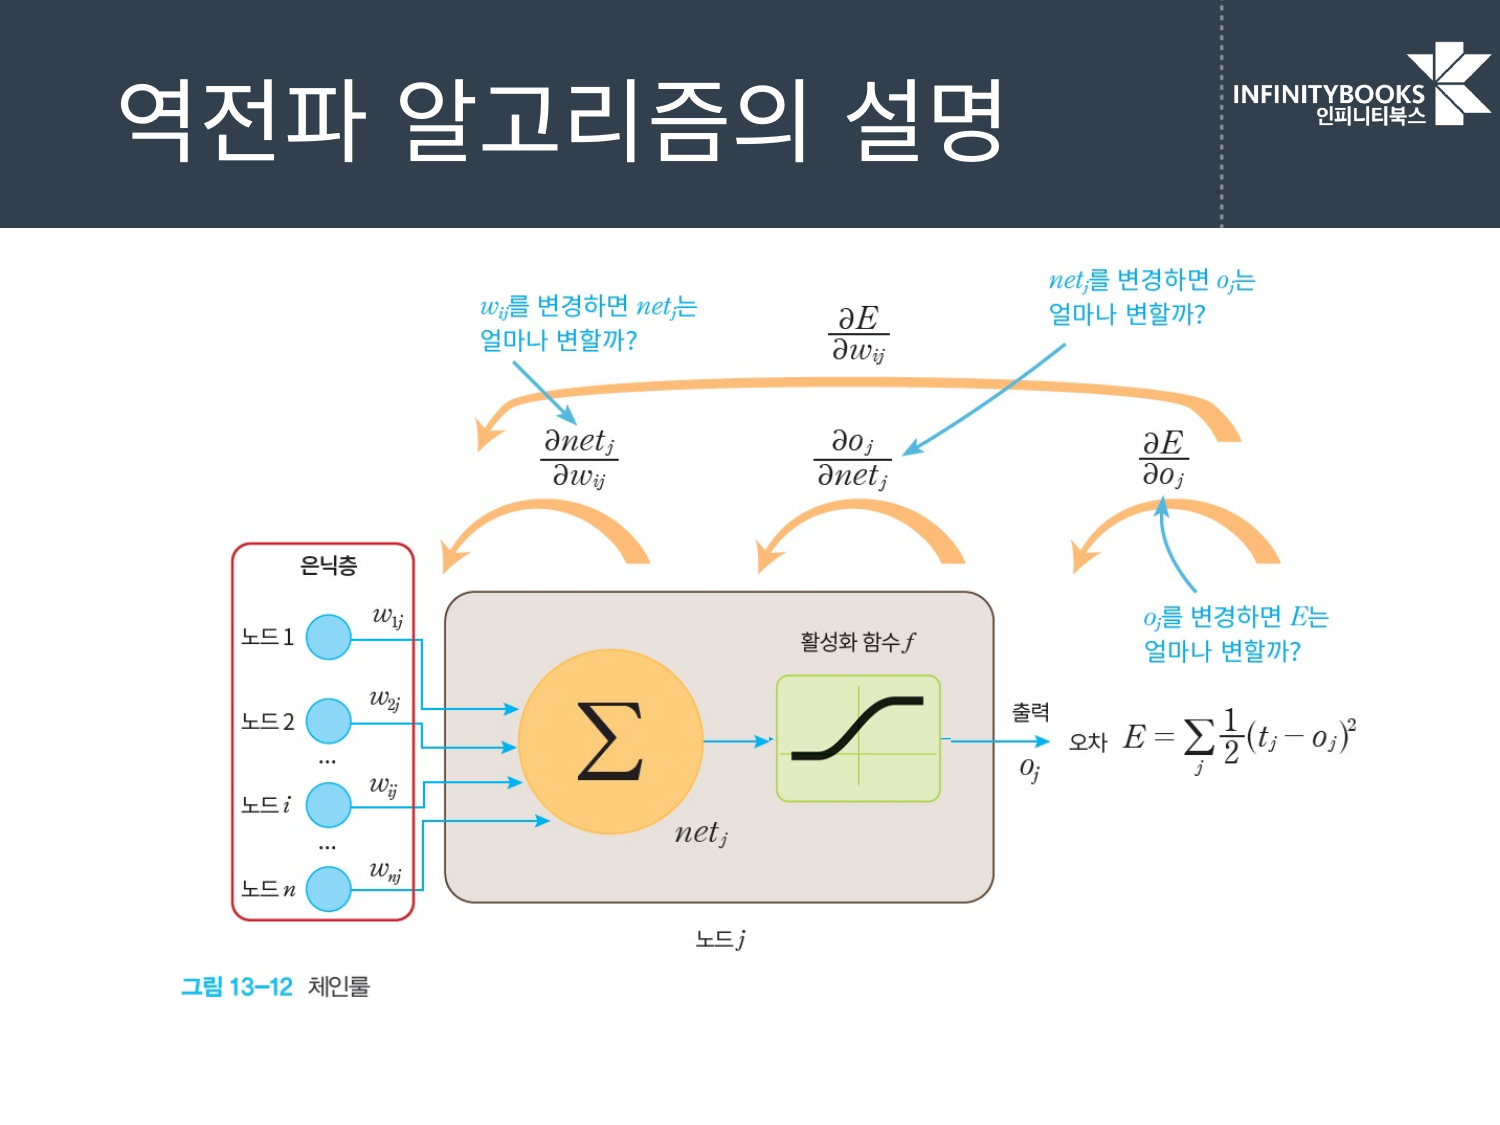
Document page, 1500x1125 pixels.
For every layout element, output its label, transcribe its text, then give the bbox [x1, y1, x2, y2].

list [177, 262, 1361, 1001]
title 역전파 알고리즘의 설명 [100, 37, 1438, 200]
picture [0, 0, 1500, 228]
picture [768, 668, 951, 811]
